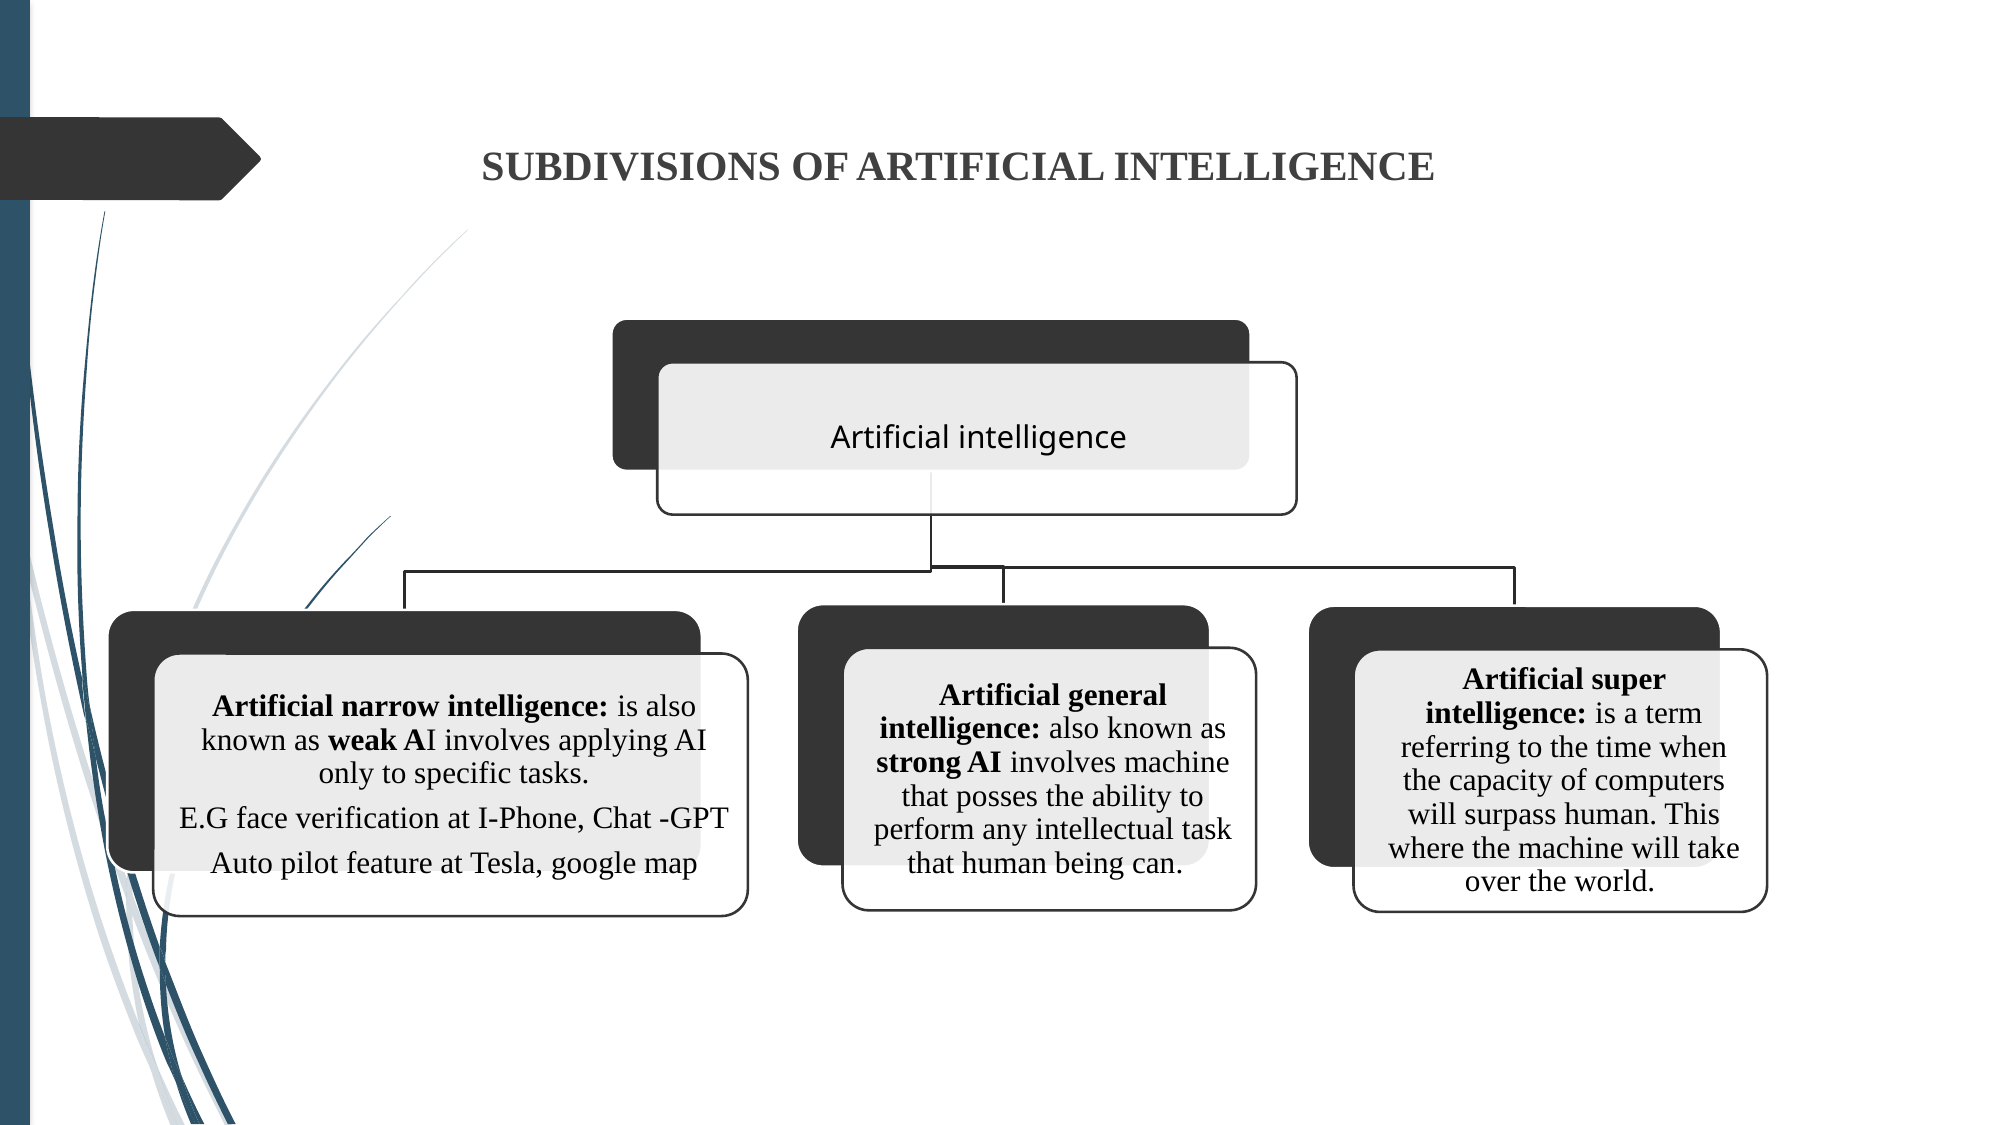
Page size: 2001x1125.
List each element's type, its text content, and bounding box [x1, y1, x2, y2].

list SUBDIVISIONS OF ARTIFICIAL INTELLIGENCE [53, 131, 1865, 1041]
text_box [153, 221, 1808, 1041]
